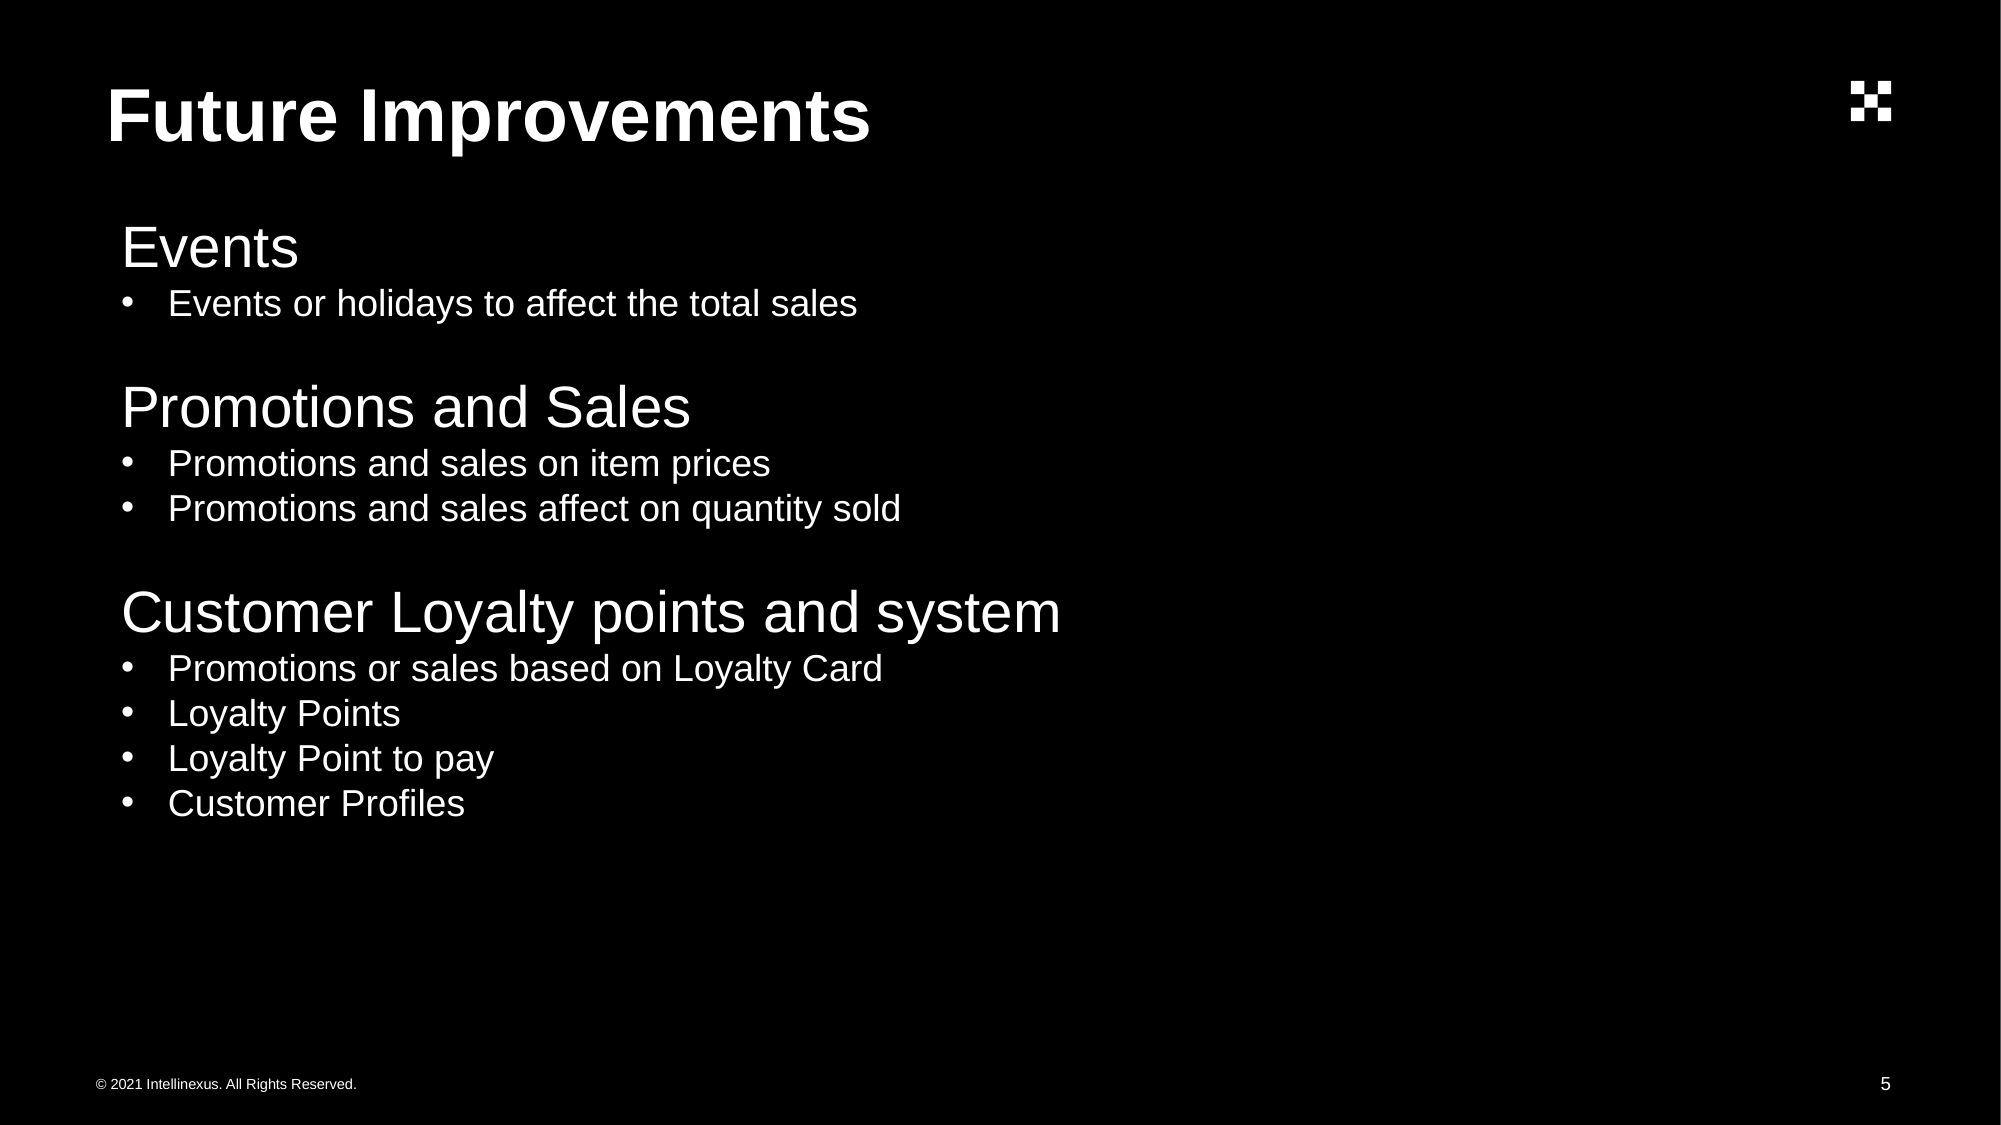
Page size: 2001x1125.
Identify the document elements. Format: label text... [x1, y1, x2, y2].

text_box Events Events or holidays to affect the total sales Promotions and Sales Promotions and sales on item prices Promotions and sales affect on quantity sold Customer Loyalty points and system Promotions or sales based on Loyalty Card Loyalty Points Loyalty Point to pay Customer Profiles [106, 201, 1902, 877]
slide_number 5 [1779, 1063, 1892, 1104]
title Future Improvements [106, 69, 1812, 201]
footer © 2021 Intellinexus. All Rights Reserved. [95, 1067, 771, 1108]
